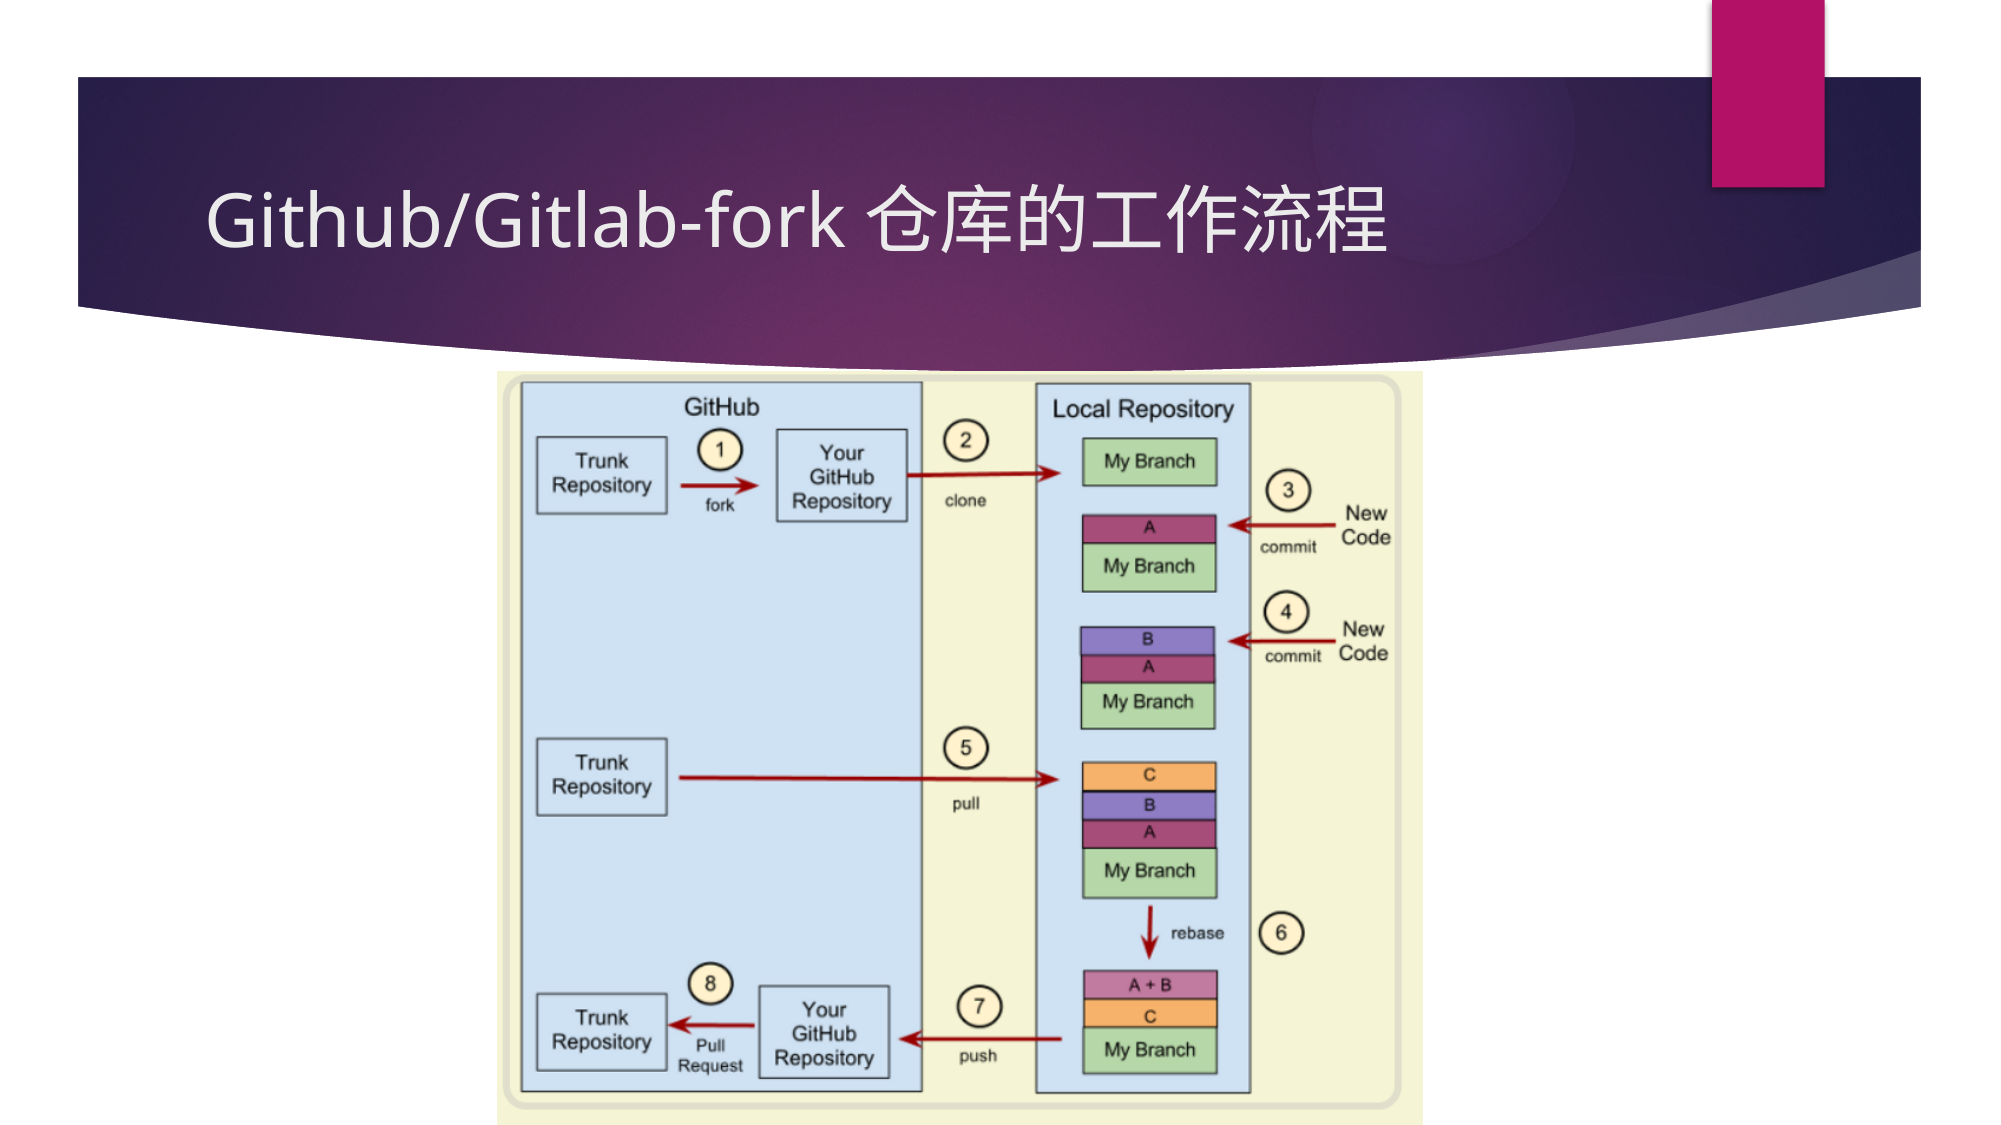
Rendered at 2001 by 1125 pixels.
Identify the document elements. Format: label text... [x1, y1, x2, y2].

title Github/Gitlab-fork仓库的工作流程 [189, 159, 1627, 276]
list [497, 371, 1424, 1125]
